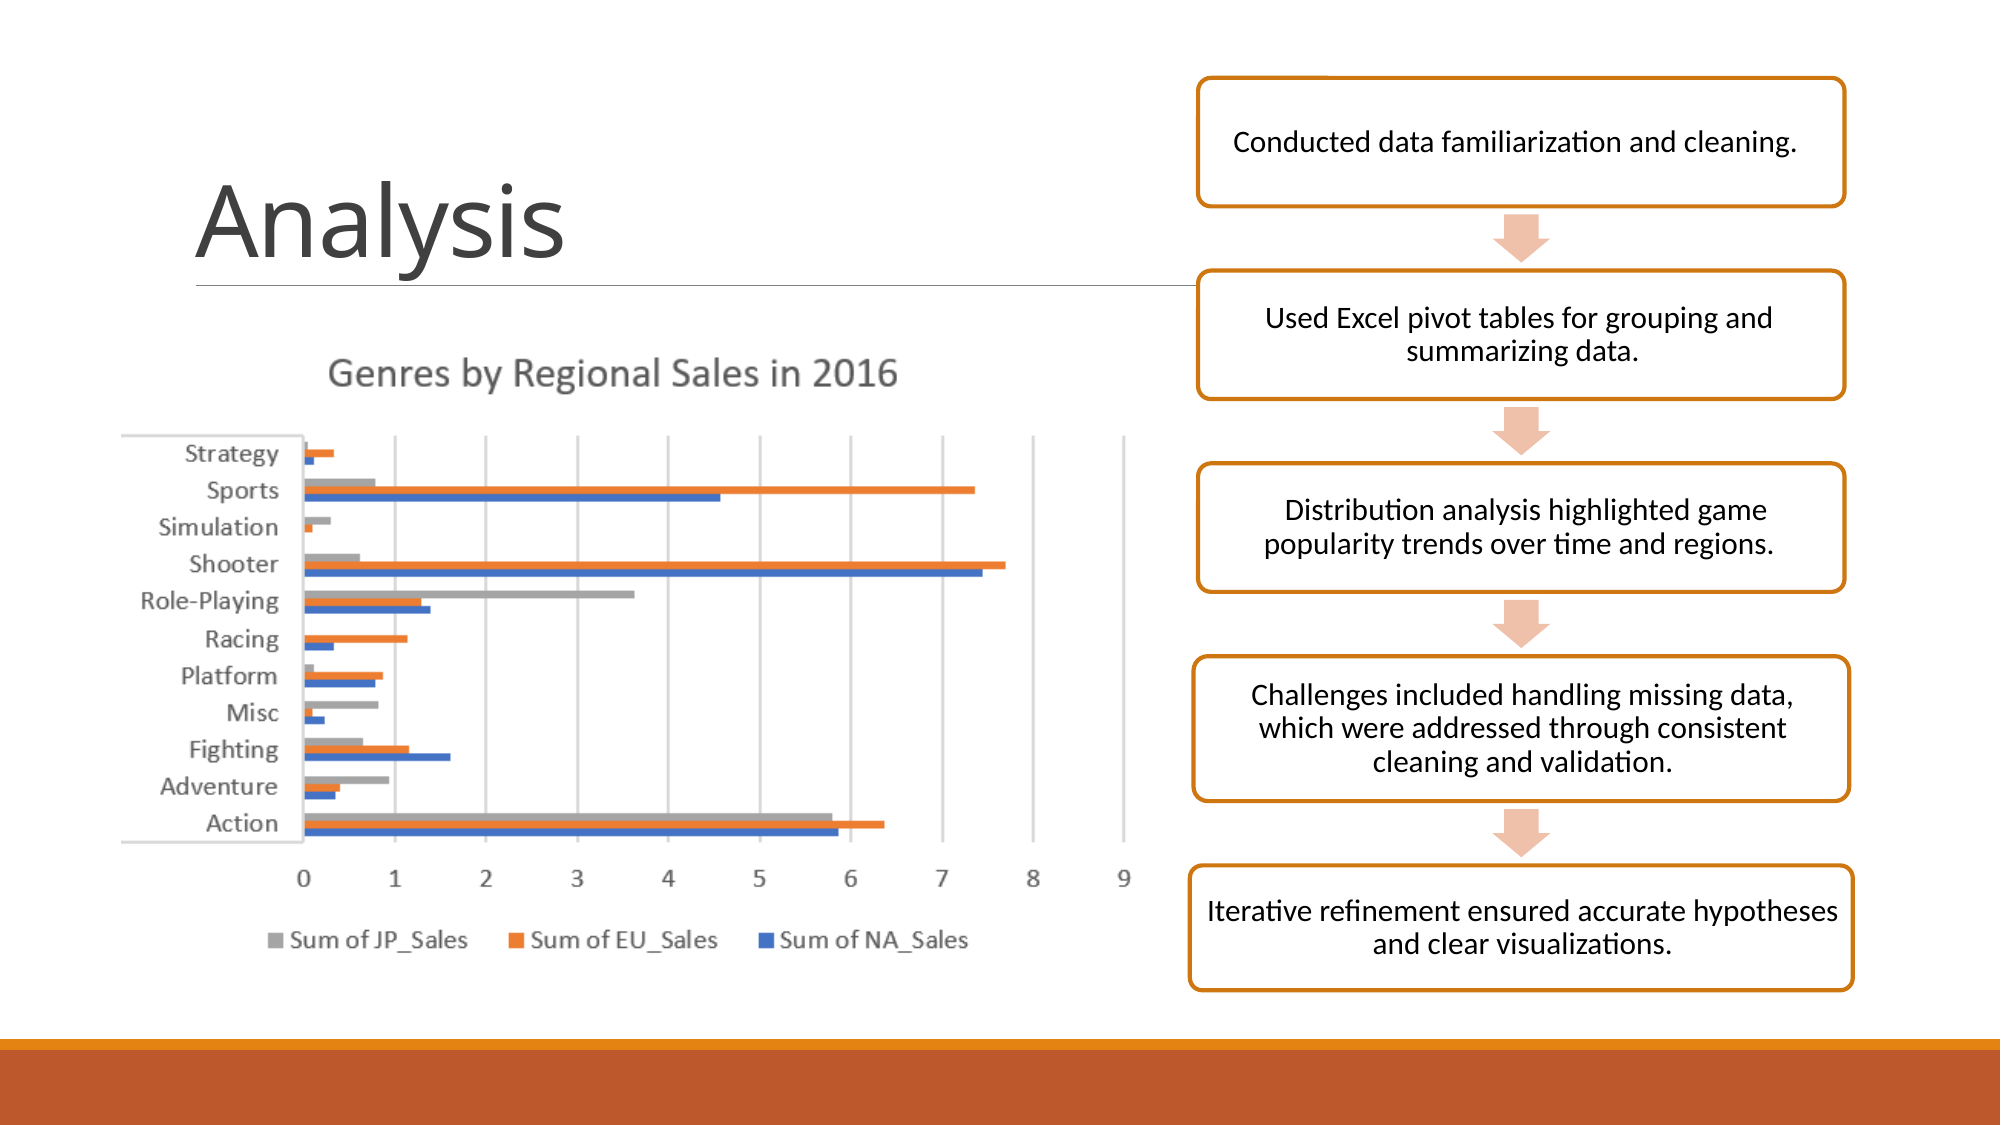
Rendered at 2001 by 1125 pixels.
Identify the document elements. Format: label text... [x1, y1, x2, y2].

title Analysis [180, 47, 1147, 285]
picture [120, 326, 1148, 974]
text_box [1186, 76, 1857, 992]
